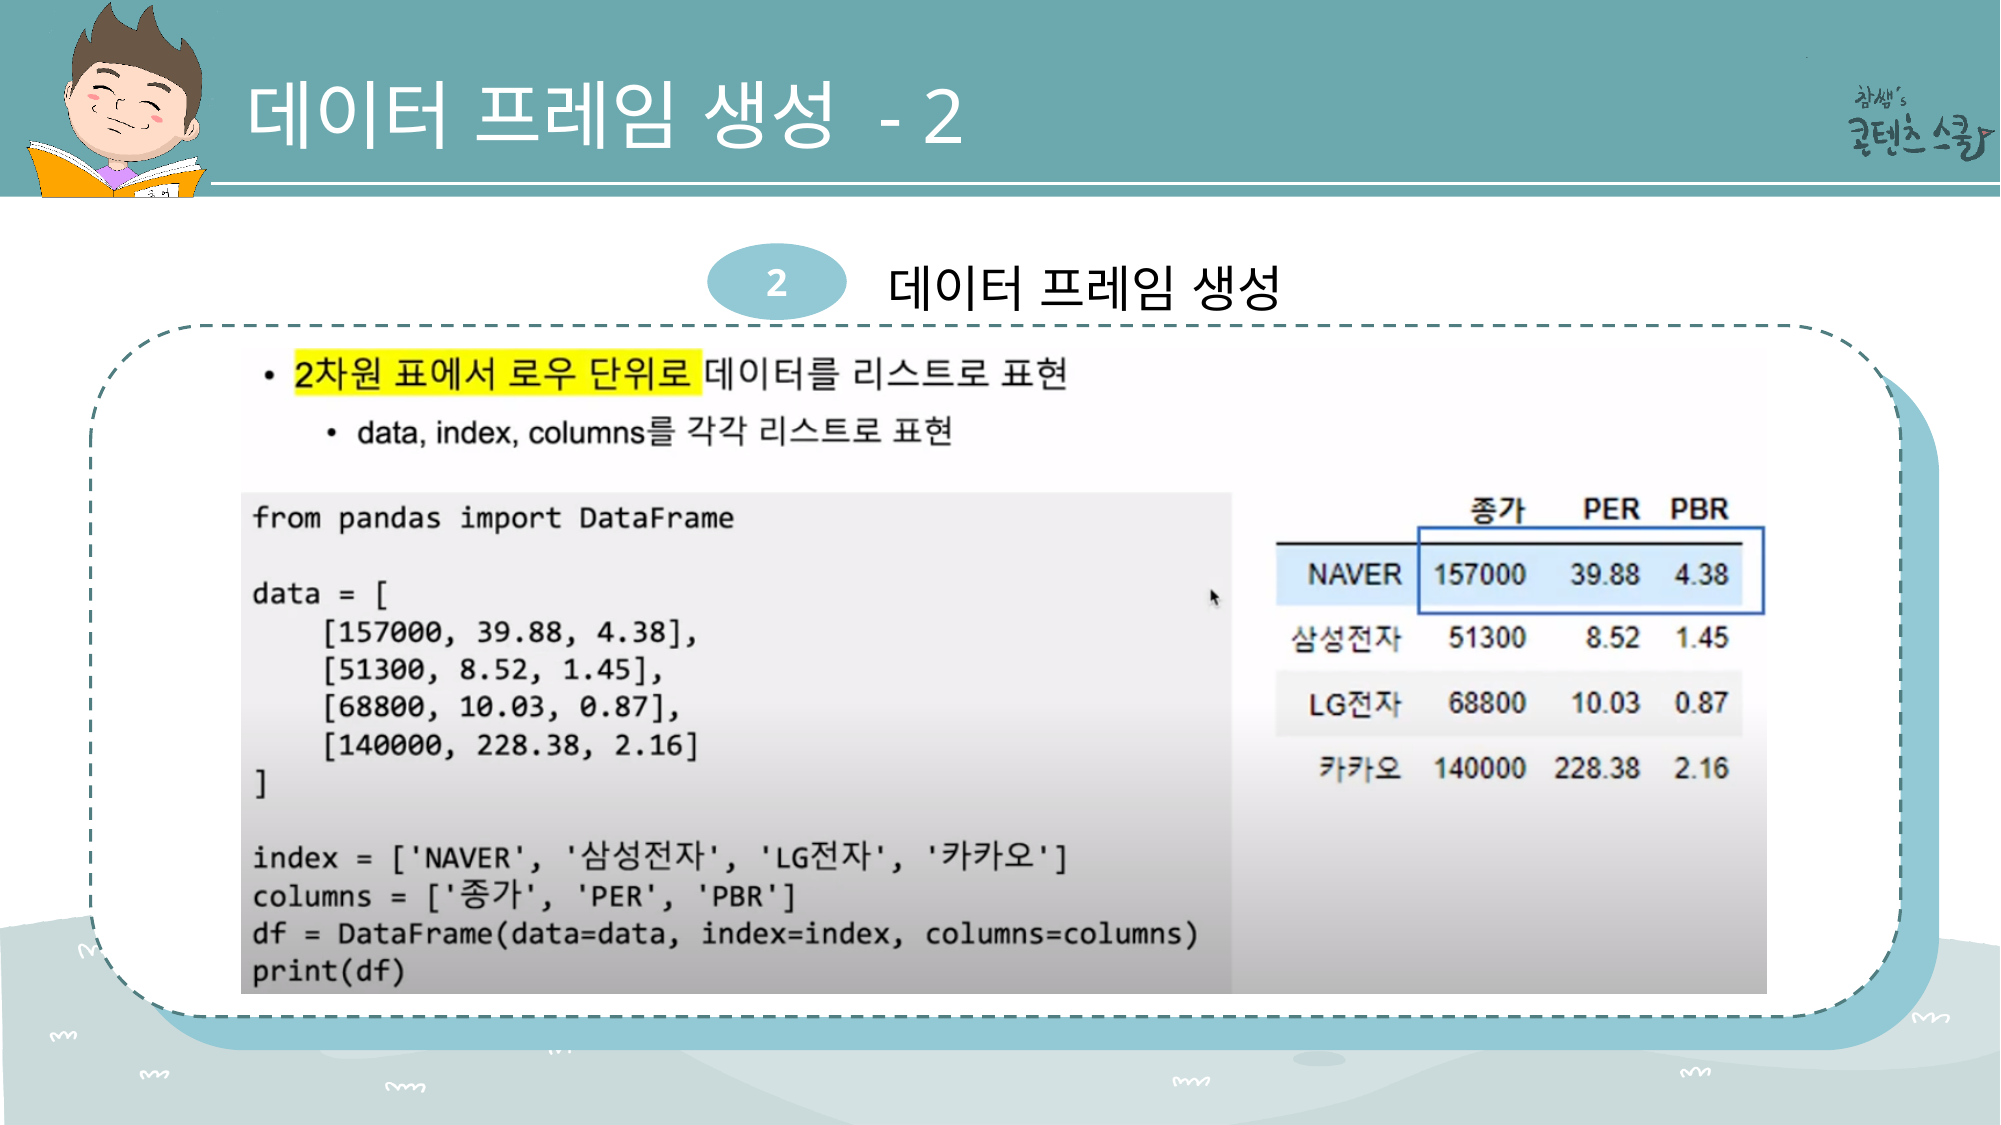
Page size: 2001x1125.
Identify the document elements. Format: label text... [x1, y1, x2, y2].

text_box [1882, 374, 1941, 883]
picture [0, 348, 2000, 1125]
text_box 데이터 프레임 생성 [873, 249, 1434, 325]
text_box [89, 324, 1902, 883]
picture [22, 0, 224, 200]
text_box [1799, 56, 2000, 199]
text_box 데이터 프레임 생성 - 2 [230, 61, 981, 167]
text_box 2 [706, 242, 848, 321]
